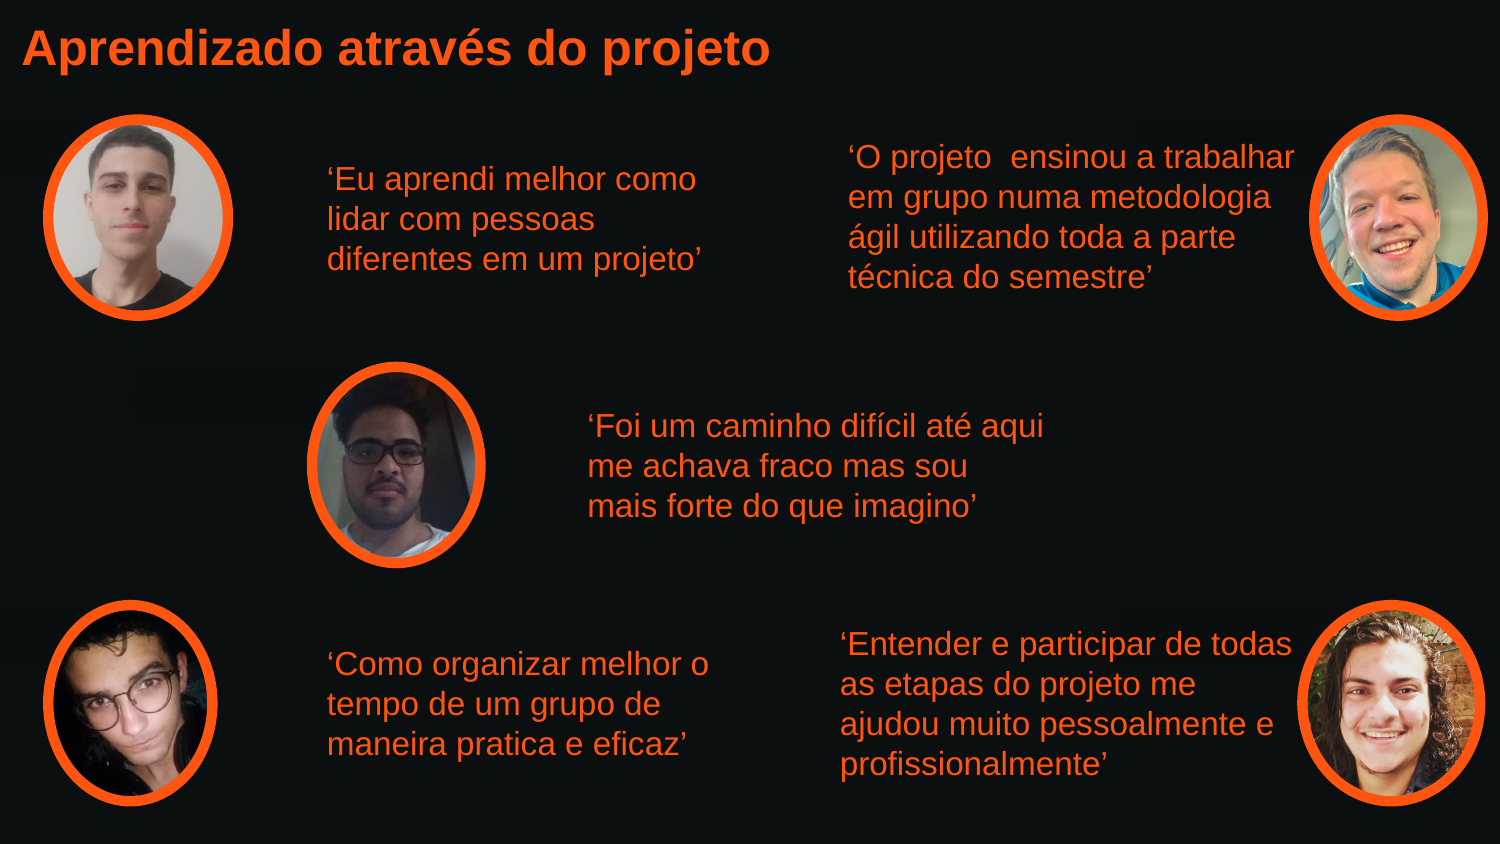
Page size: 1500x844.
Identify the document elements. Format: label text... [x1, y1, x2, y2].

text_box ‘O projeto ensinou a trabalhar em grupo numa metodologia ágil utilizando toda a parte técnica do semestre’ [833, 127, 1308, 303]
text_box ‘Entender e participar de todas as etapas do projeto me ajudou muito pessoalmente e profissionalmente’ [824, 614, 1297, 790]
text_box ‘Como organizar melhor o tempo de um grupo de maneira pratica e eficaz’ [312, 635, 737, 770]
picture [0, 0, 1500, 844]
text_box ‘Foi um caminho difícil até aqui me achava fraco mas sou mais forte do que imagino’ [572, 396, 1062, 532]
text_box ‘Eu aprendi melhor como lidar com pessoas diferentes em um projeto’ [312, 149, 737, 284]
text_box Aprendizado através do projeto [0, 7, 793, 83]
